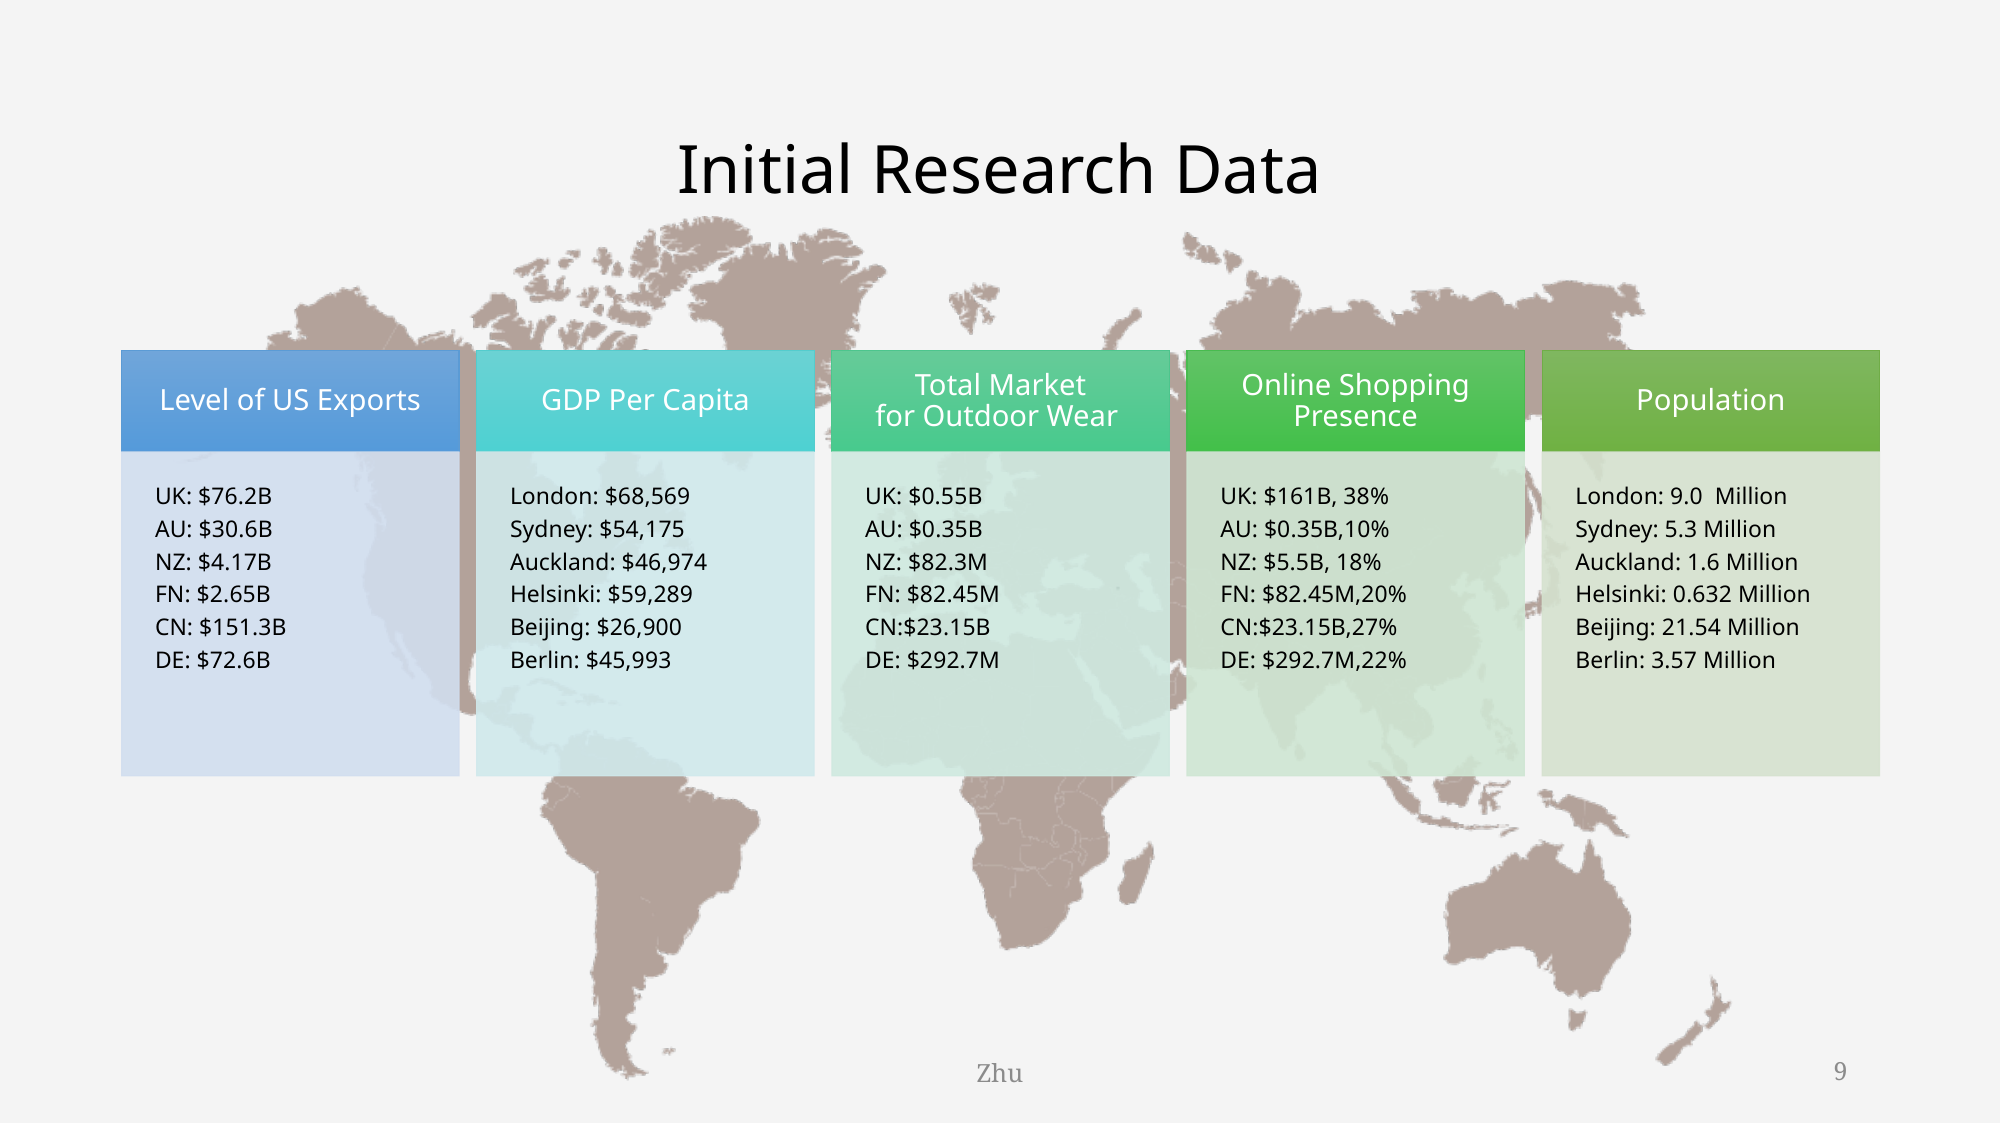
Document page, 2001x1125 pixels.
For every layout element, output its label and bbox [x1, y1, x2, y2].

list [119, 208, 1882, 918]
picture [0, 0, 2000, 1123]
